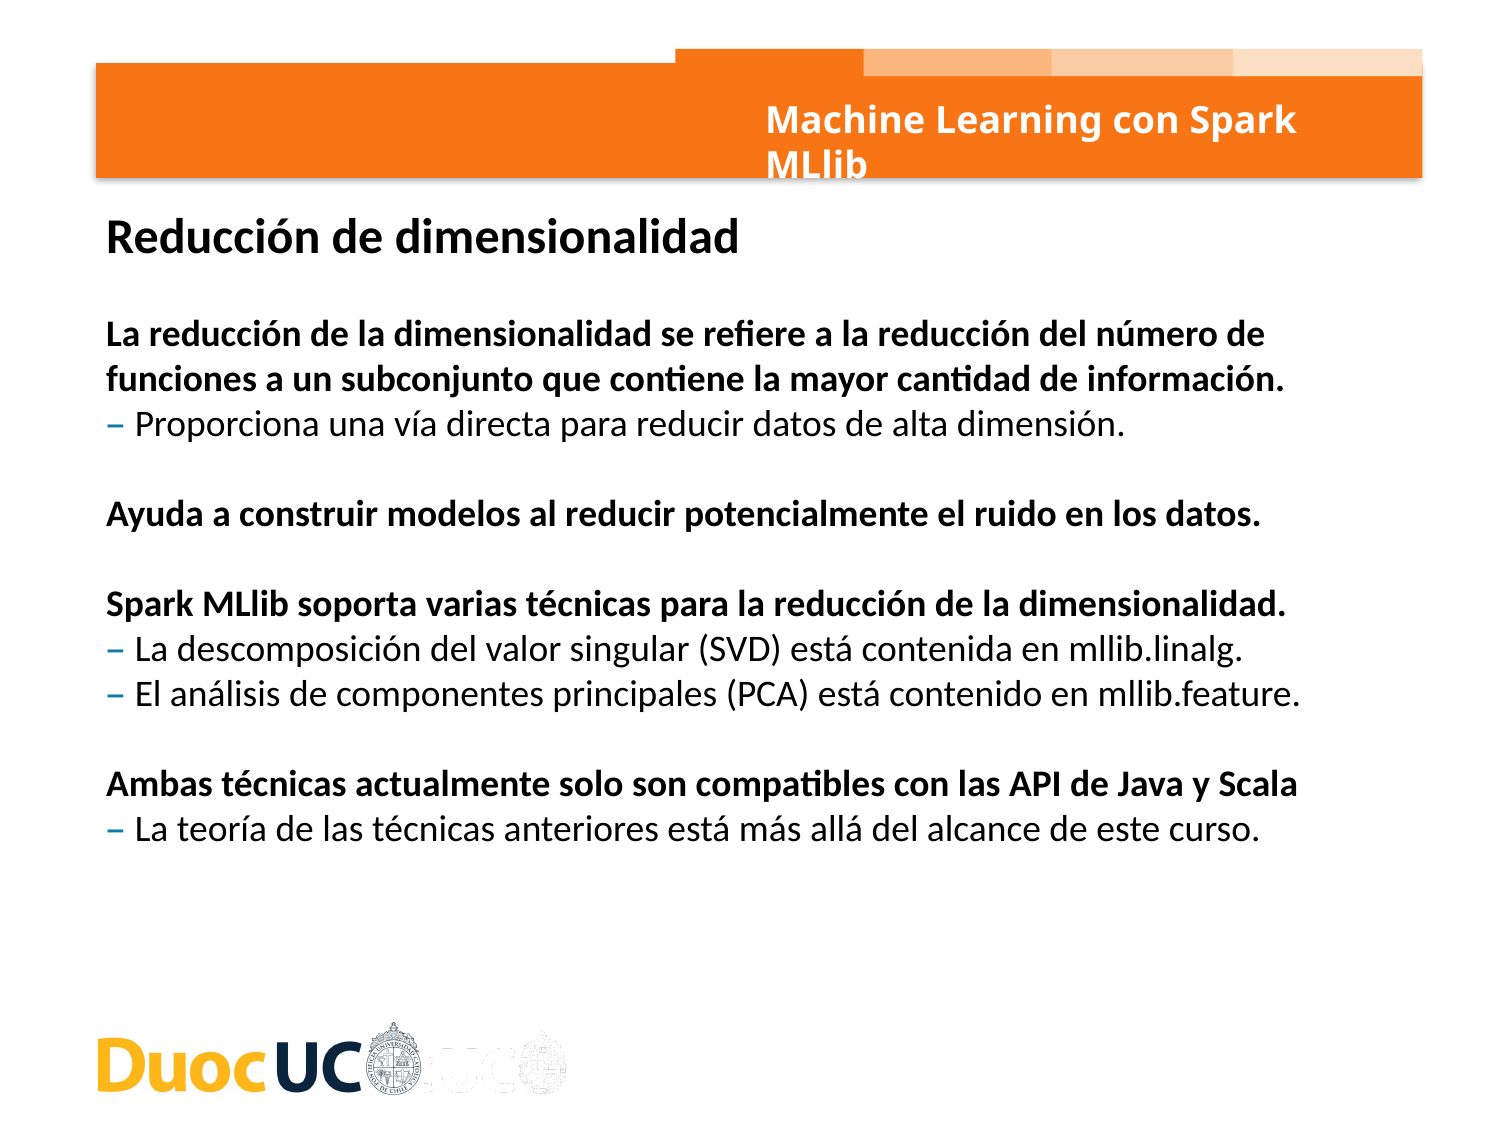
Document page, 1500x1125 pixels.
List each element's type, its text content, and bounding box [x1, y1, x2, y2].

text_box Machine Learning con Spark MLlib [750, 88, 1381, 194]
text_box Reducción de dimensionalidad La reducción de la dimensionalidad se refiere a la reducción del número de funciones a un subconjunto que contiene la mayor cantidad de información. – Proporciona una vía directa para reducir datos de alta dimensión. Ayuda a construir modelos al reducir potencialmente el ruido en los datos. Spark MLlib soporta varias técnicas para la reducción de la dimensionalidad. – La descomposición del valor singular (SVD) está contenida en mllib.linalg. – El análisis de componentes principales (PCA) está contenido en mllib.feature. Ambas técnicas actualmente solo son compatibles con las API de Java y Scala – La teoría de las técnicas anteriores está más allá del alcance de este curso. [91, 196, 1425, 902]
picture [96, 1021, 566, 1095]
